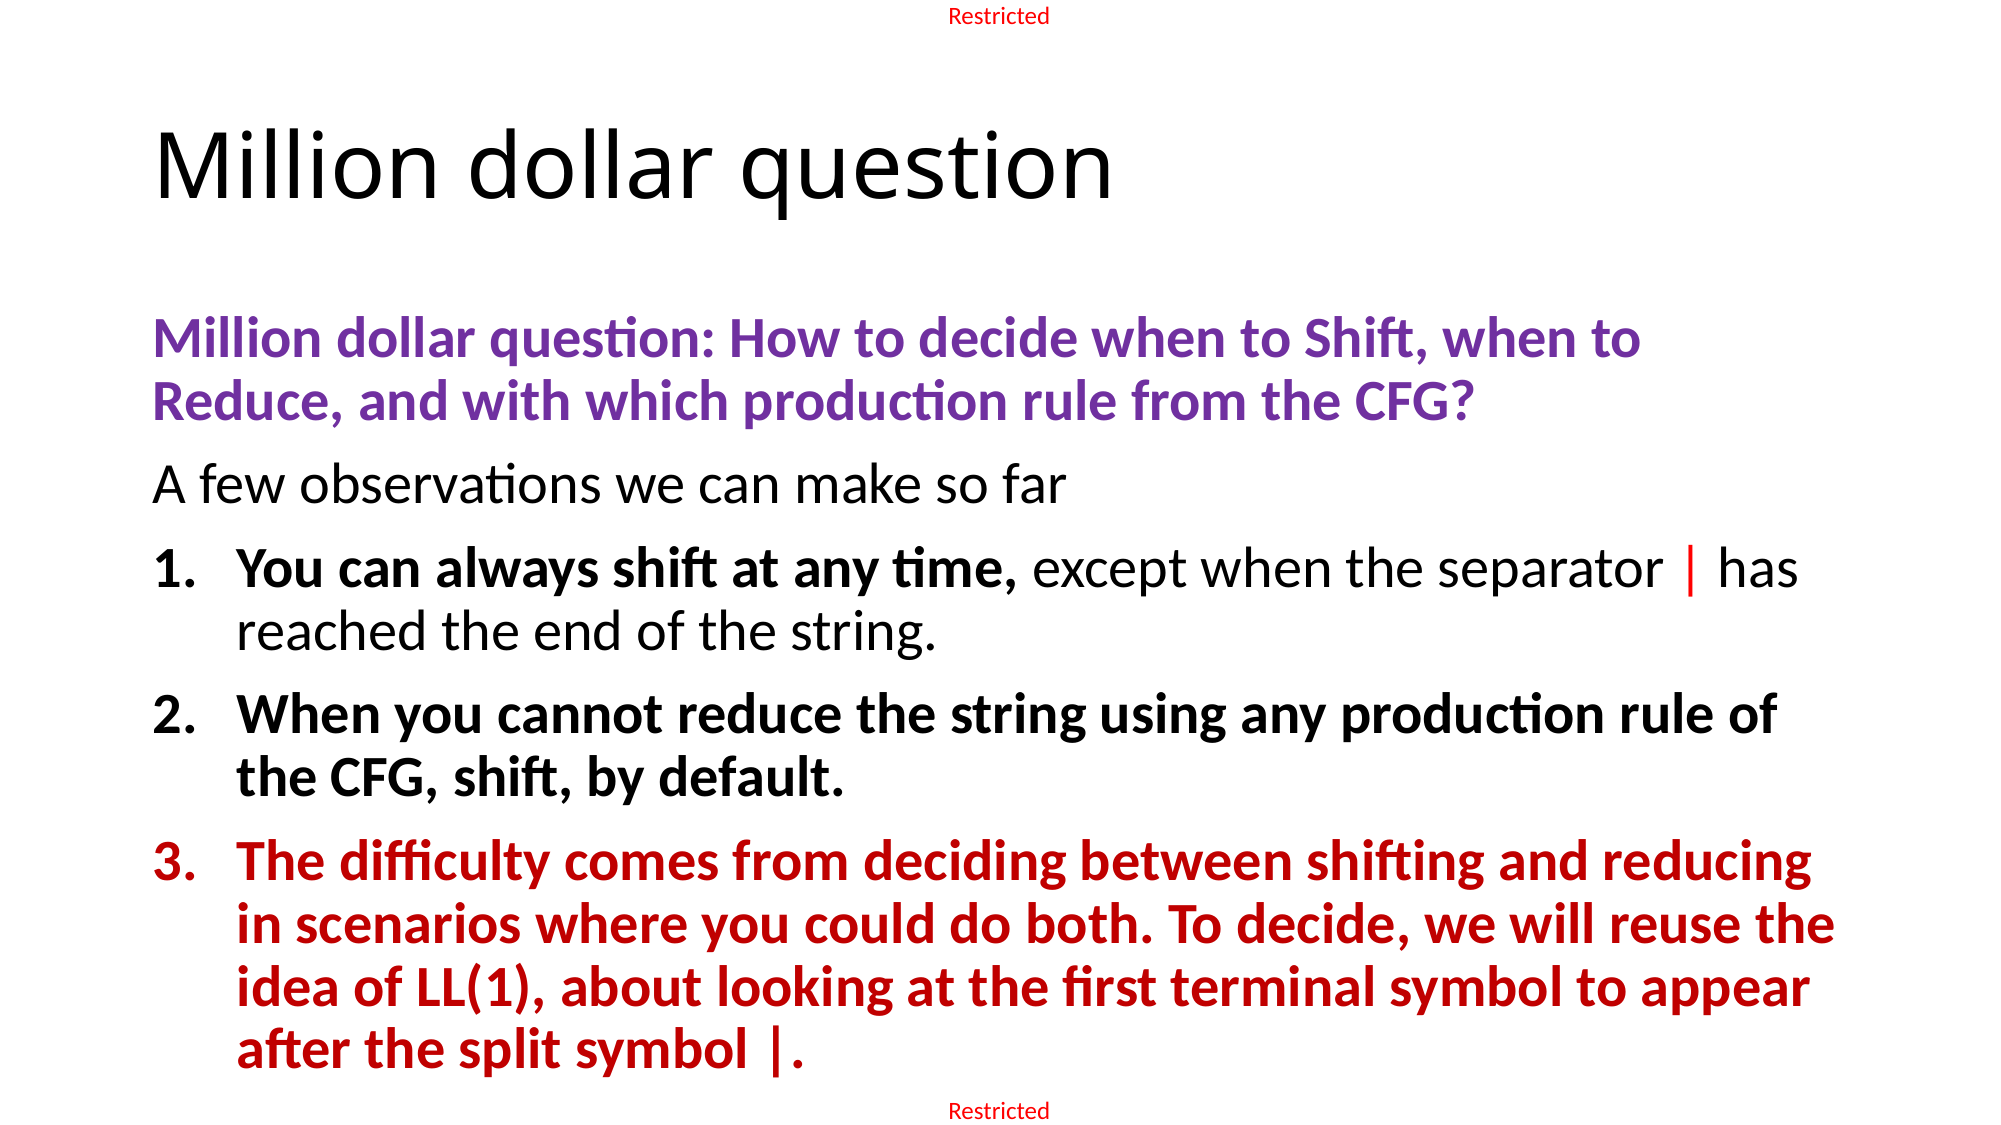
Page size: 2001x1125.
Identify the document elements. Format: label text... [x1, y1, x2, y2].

title Million dollar question [137, 59, 1863, 278]
list Million dollar question: How to decide when to Shift, when to Reduce, and with which production rule from the CFG? A few observations we can make so far You can always shift at any time, except when the separator | has reached the end of the string. When you cannot reduce the string using any production rule of the CFG, shift, by default. The difficulty comes from deciding between shifting and reducing in scenarios where you could do both. To decide, we will reuse the idea of LL(1), about looking at the first terminal symbol to appear after the split symbol |. [137, 299, 1863, 1125]
